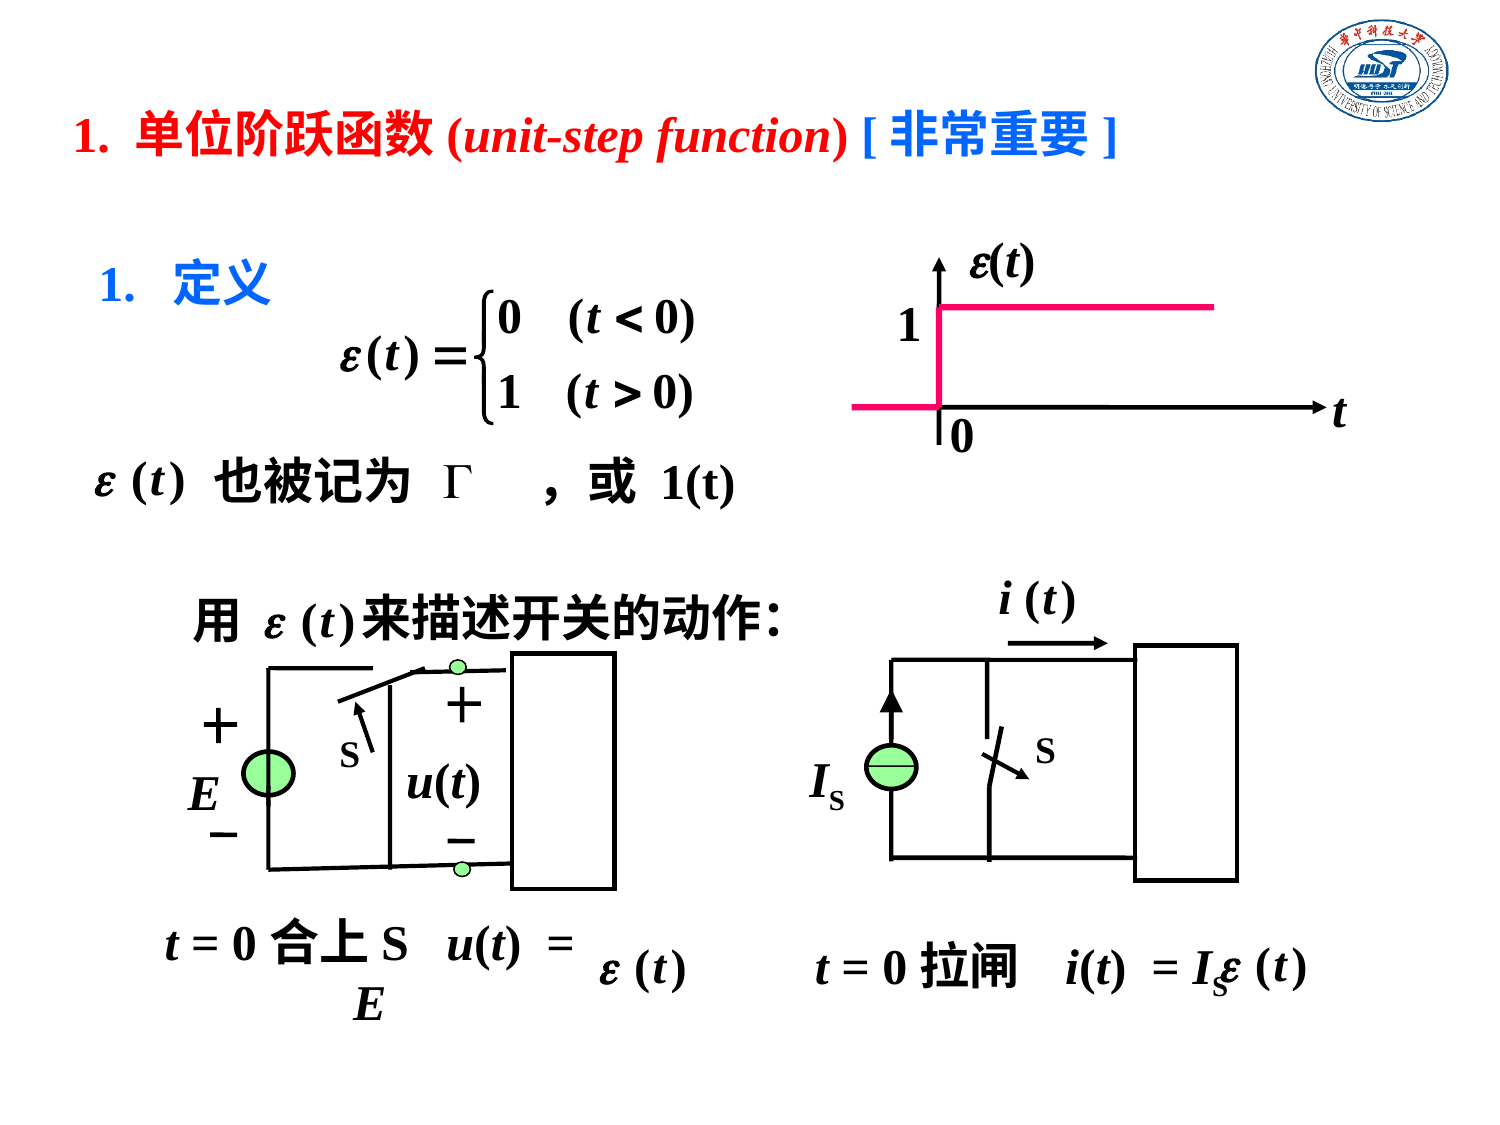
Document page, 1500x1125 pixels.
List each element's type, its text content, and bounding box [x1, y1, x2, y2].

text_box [172, 653, 615, 889]
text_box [131, 932, 693, 1008]
text_box 1. 单位阶跃函数(unit-step function) [非常重要] [57, 95, 1156, 170]
text_box 1. 定义 [83, 243, 318, 319]
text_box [85, 441, 776, 518]
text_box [164, 578, 793, 658]
picture [1305, 13, 1459, 125]
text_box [851, 219, 1362, 470]
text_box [797, 930, 1314, 1006]
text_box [331, 278, 703, 434]
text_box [793, 570, 1238, 881]
